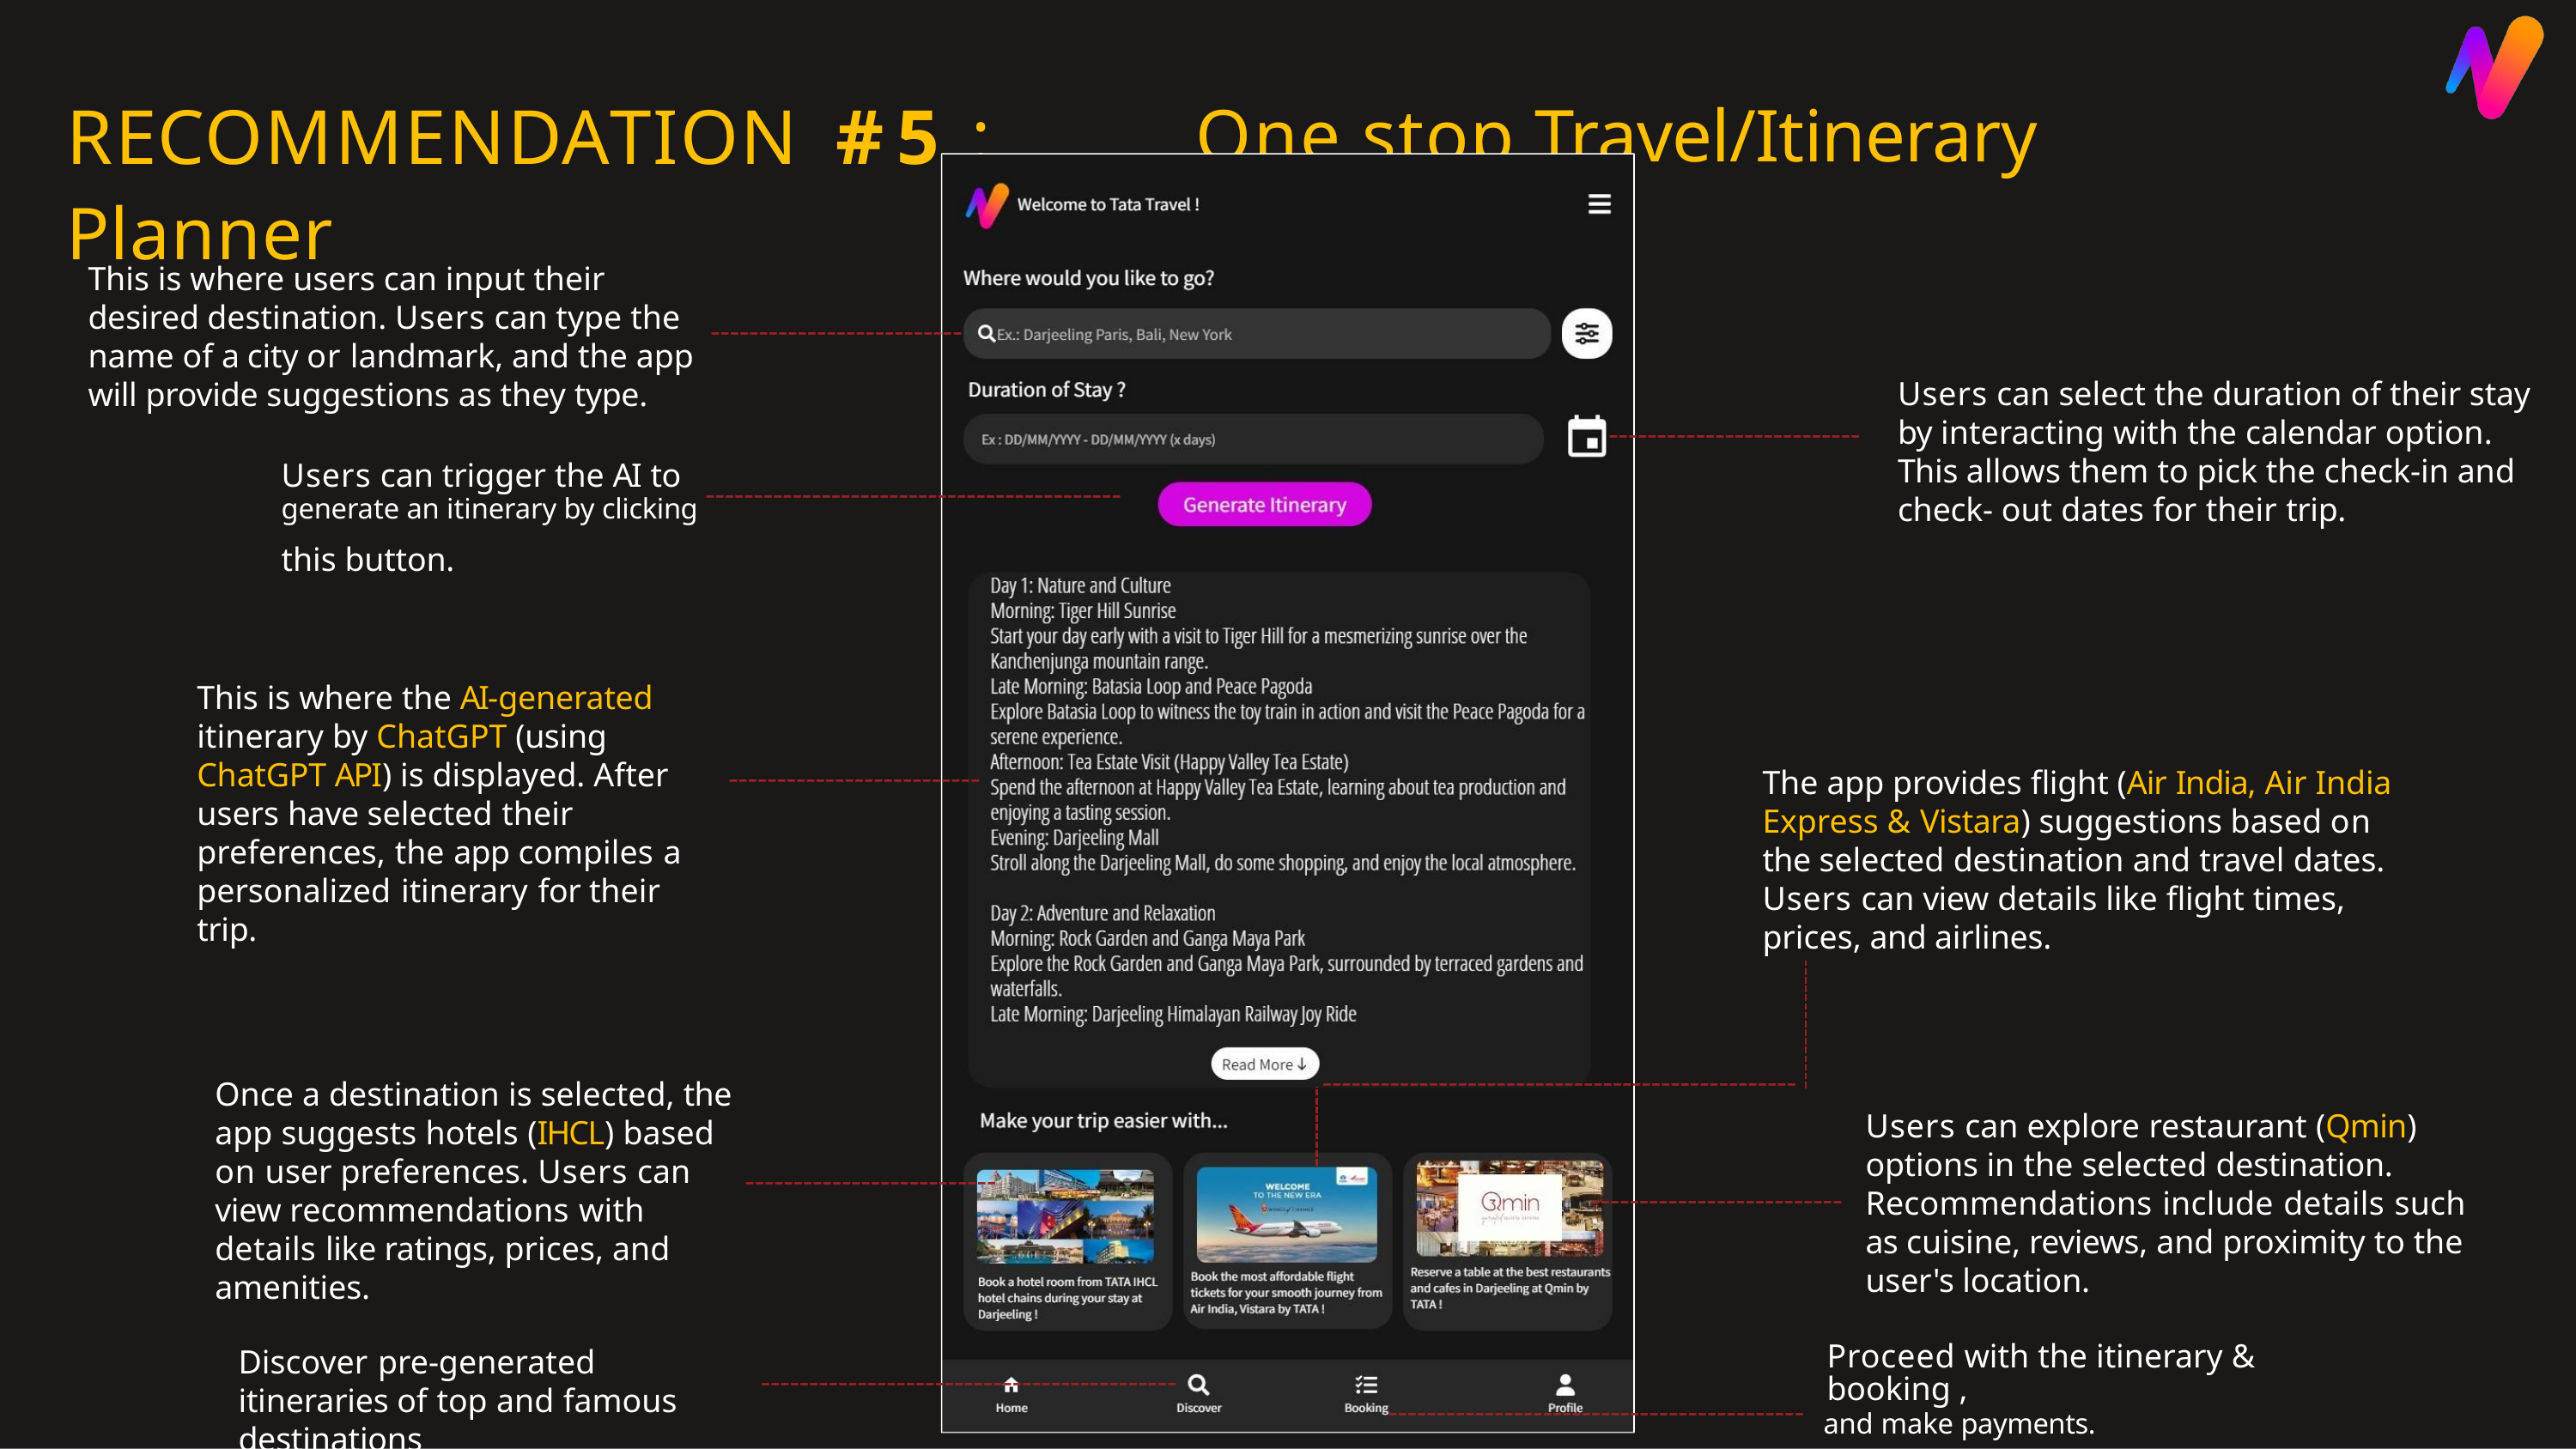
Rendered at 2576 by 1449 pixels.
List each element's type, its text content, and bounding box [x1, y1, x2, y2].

text_box -------------------------- [1639, 412, 1867, 453]
text_box -------------------------- [726, 755, 936, 797]
text_box This is where users can input their desired destination. Users can type the name of a city or landmark, and the app will provide suggestions as they type. [86, 256, 702, 413]
text_box Users can trigger the AI to generate an itinerary by clicking ------------------------------------------- this button. [276, 460, 936, 579]
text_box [940, 153, 1636, 1434]
text_box This is where the AI-generated itinerary by ChatGPT (using ChatGPT API) is displayed. After users have selected their preferences, the app compiles a personalized itinerary for their trip. [195, 675, 725, 948]
text_box ------------------------------------------------- [1639, 1059, 1807, 1100]
text_box -------------------------- [708, 308, 936, 349]
text_box Proceed with the itinerary & booking , ------------------------------------------- and make payments. [1382, 1340, 2375, 1440]
text_box The app provides flight (Air India, Air India Express & Vistara) suggestions based on the selected destination and travel dates. Users can view details like flight times, prices, and airlines. [1760, 761, 2403, 956]
text_box Users can explore restaurant (Qmin) options in the selected destination. Recommendations include details such as cuisine, reviews, and proximity to the user's location. [1863, 1104, 2511, 1300]
title RECOMMENDATION #5 : One stop Travel/Itinerary Planner [64, 31, 2259, 276]
text_box Once a destination is selected, the app suggests hotels (IHCL) based on user preferences. Users can view recommendations with details like ratings, prices, and amenities. [213, 1071, 741, 1306]
text_box Users can select the duration of their stay by interacting with the calendar option. This allows them to pick the check-in and check- out dates for their trip. [1896, 371, 2544, 528]
text_box Discover pre-generated itineraries of top and famous destinations [236, 1340, 733, 1449]
text_box ------------------------------------------- [758, 1359, 936, 1400]
text_box -------------------------- [1639, 1178, 1849, 1219]
picture [2403, 0, 2576, 155]
text_box -------------------------- [743, 1159, 936, 1200]
